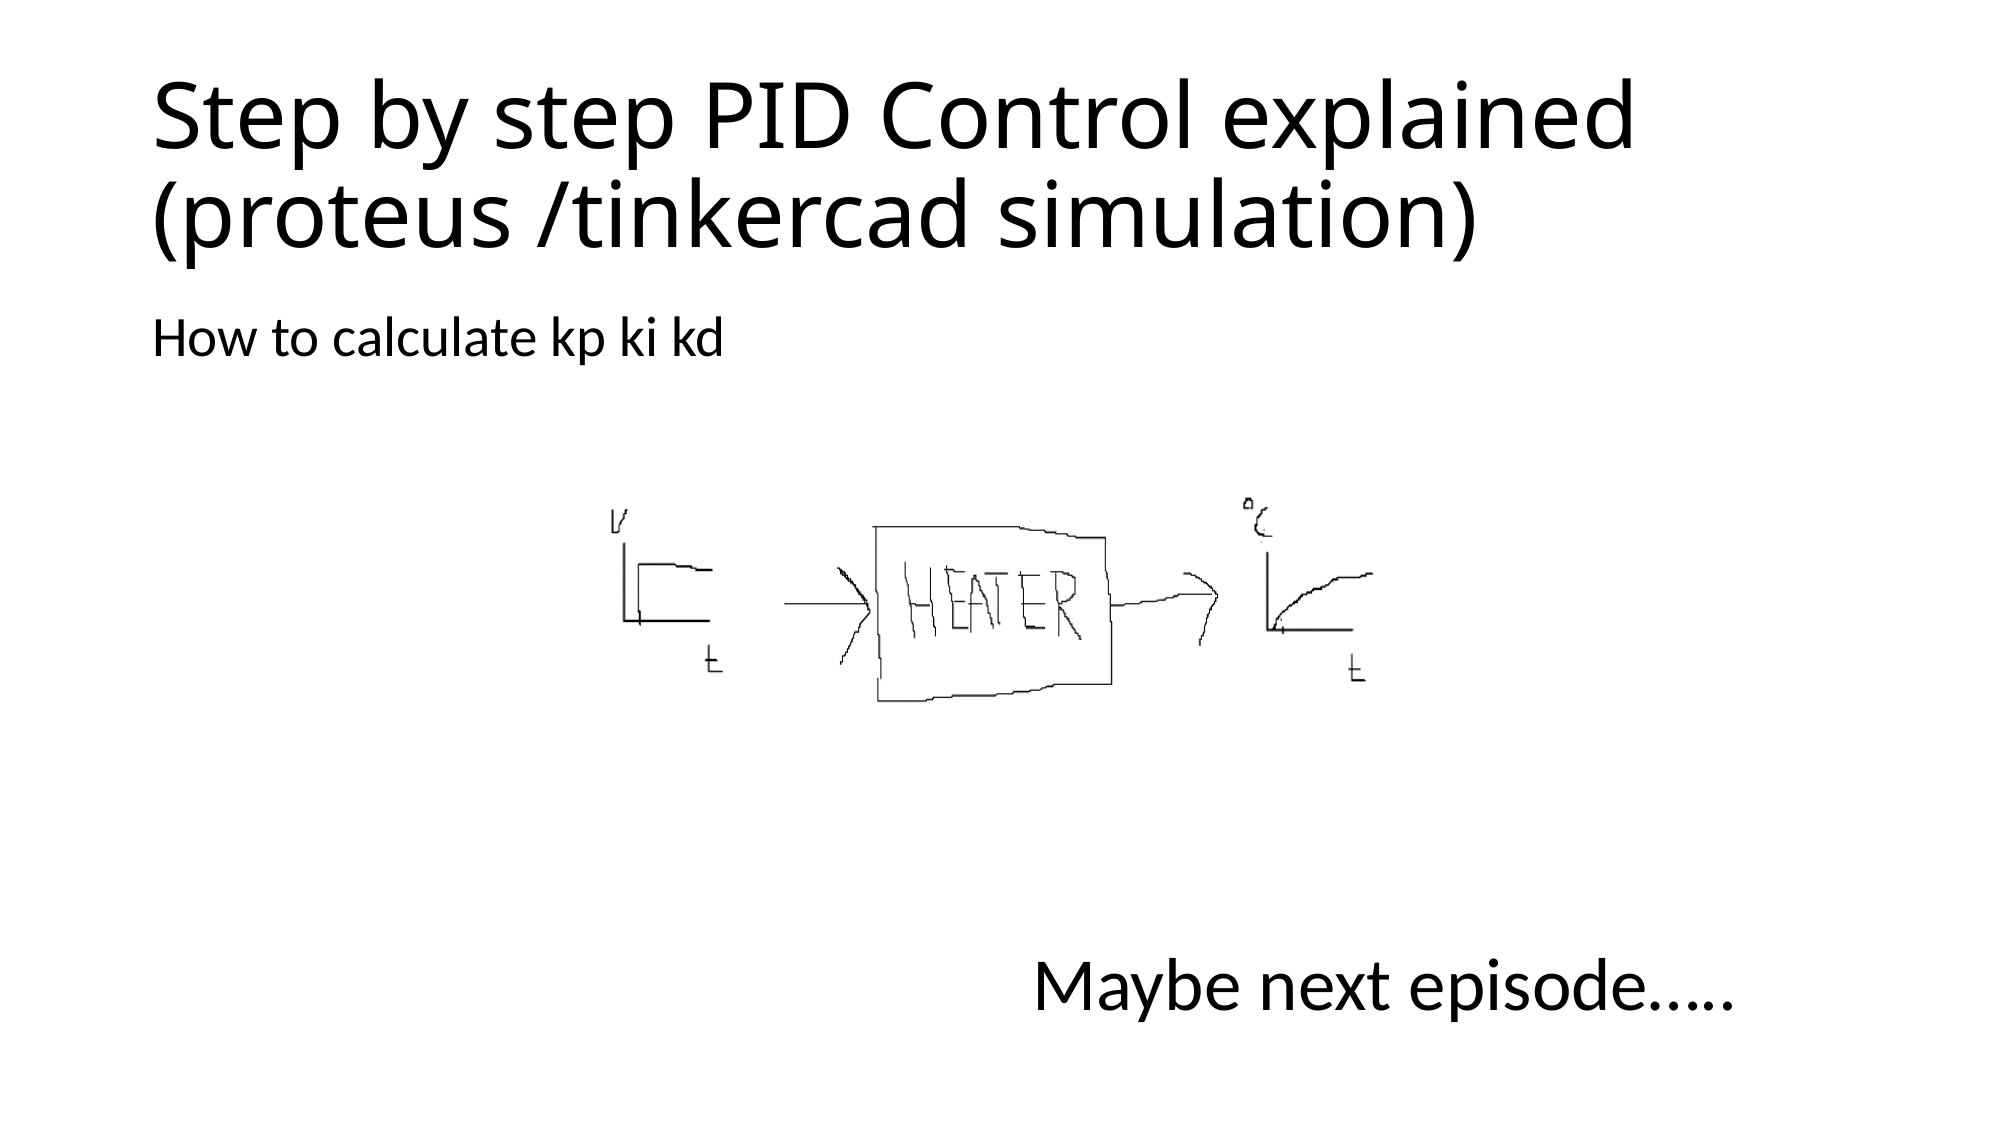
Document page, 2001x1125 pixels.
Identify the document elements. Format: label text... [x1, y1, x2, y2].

title Step by step PID Control explained (proteus /tinkercad simulation) [137, 59, 1863, 278]
text_box Maybe next episode….. [1017, 927, 1761, 1033]
list How to calculate kp ki kd [137, 299, 1863, 377]
picture [567, 448, 1396, 749]
